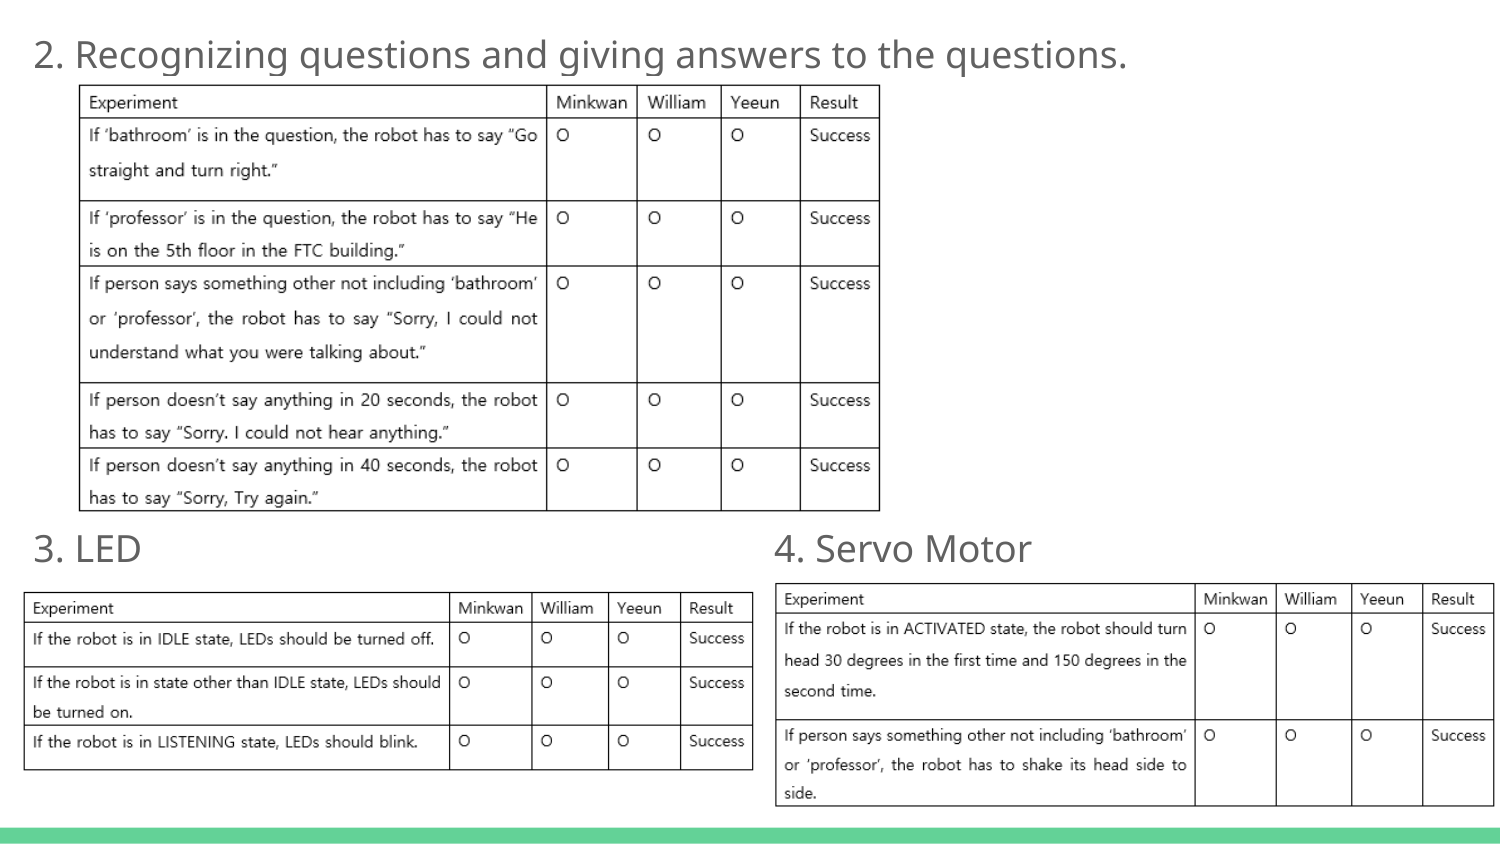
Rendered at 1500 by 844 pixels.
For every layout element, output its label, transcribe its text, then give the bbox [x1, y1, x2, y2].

picture [18, 584, 759, 776]
picture [74, 75, 889, 519]
list 2. Recognizing questions and giving answers to the questions. 3. LED 4. Servo Motor [18, 9, 1449, 750]
picture [772, 574, 1500, 810]
